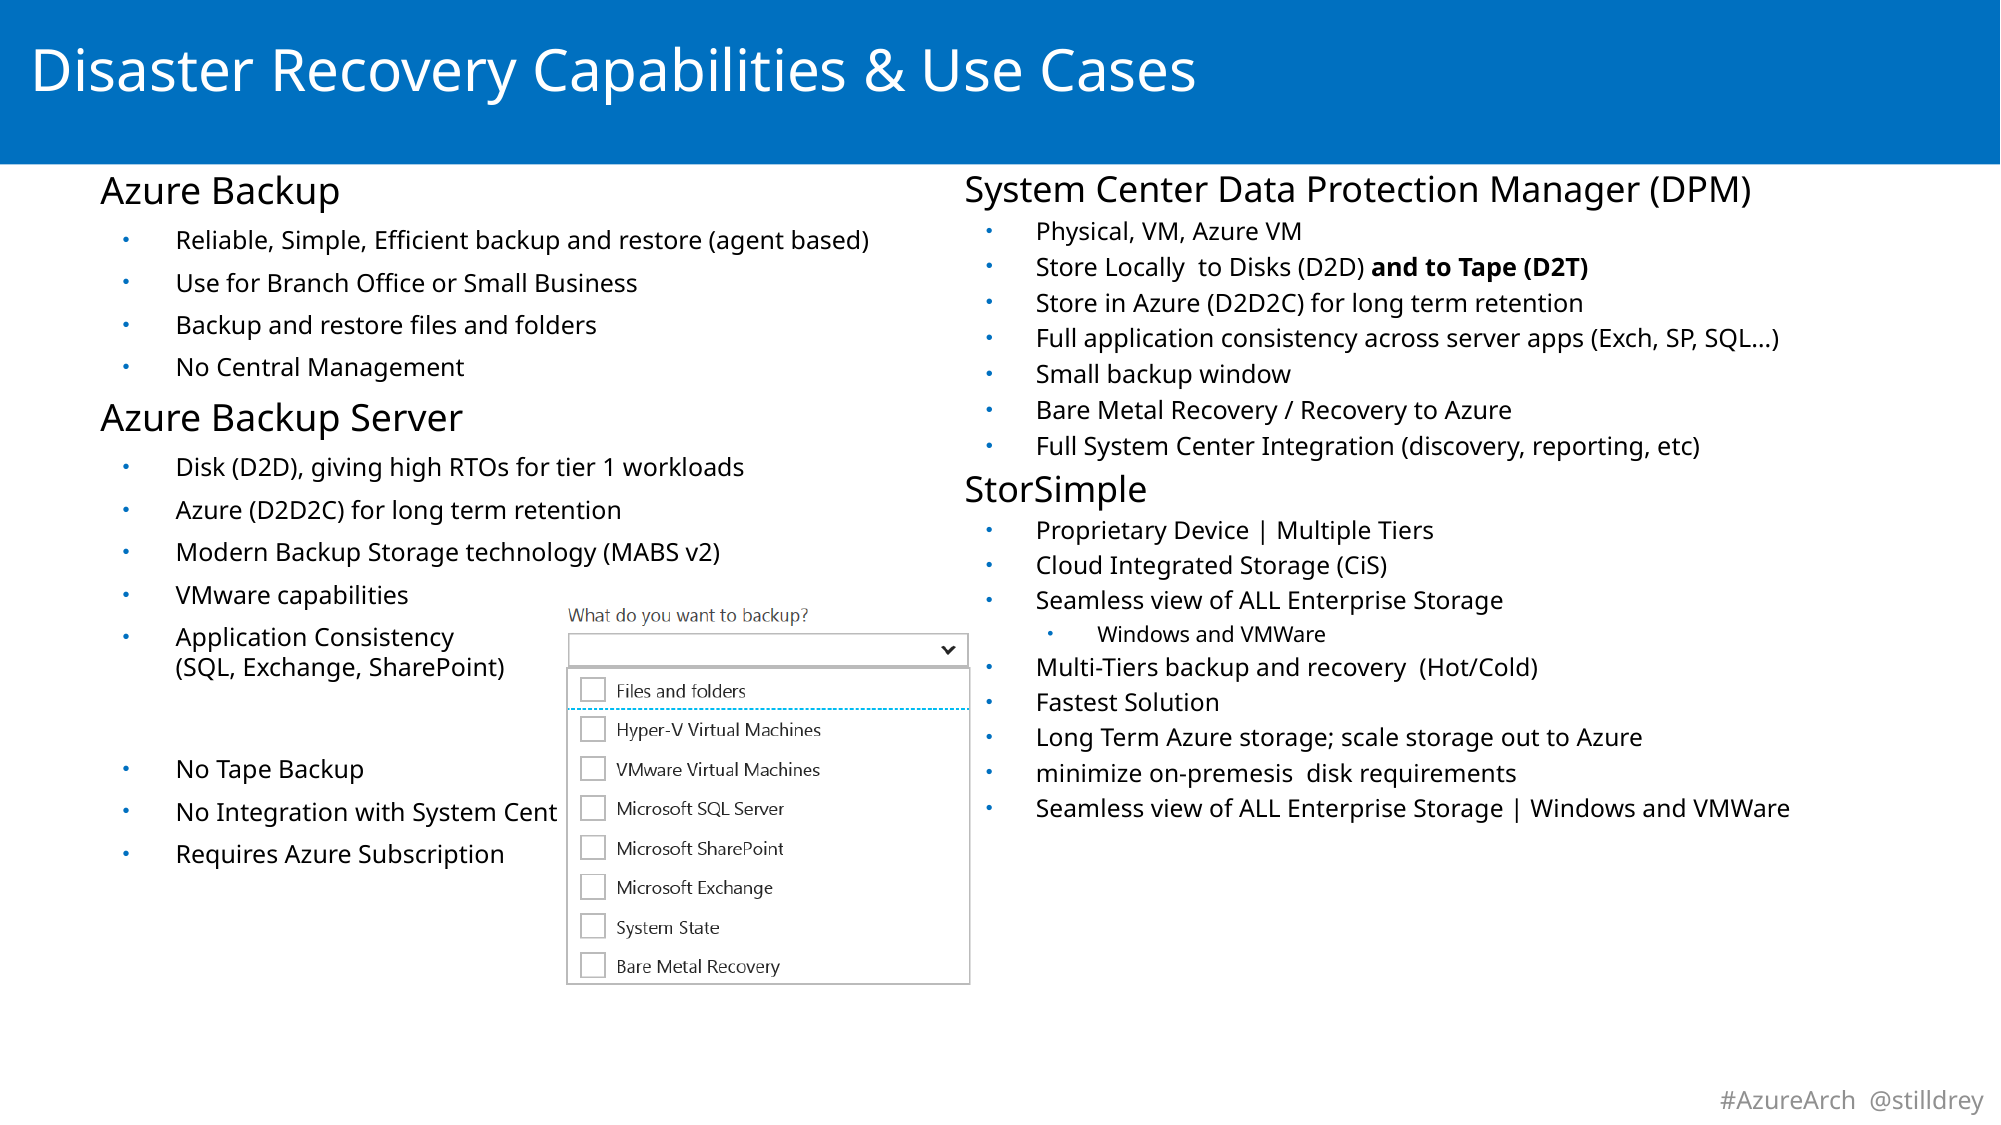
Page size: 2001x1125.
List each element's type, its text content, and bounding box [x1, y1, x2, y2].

list Azure Backup Reliable, Simple, Efficient backup and restore (agent based) Use for Branch Office or Small Business Backup and restore files and folders No Central Management Azure Backup Server Disk (D2D), giving high RTOs for tier 1 workloads Azure (D2D2C) for long term retention Modern Backup Storage technology (MABS v2) VMware capabilities Application Consistency (SQL, Exchange, SharePoint) No Tape Backup No Integration with System Center Requires Azure Subscription [100, 166, 932, 887]
list System Center Data Protection Manager (DPM) Physical, VM, Azure VM Store Locally to Disks (D2D) and to Tape (D2T) Store in Azure (D2D2C) for long term retention Full application consistency across server apps (Exch, SP, SQL…) Small backup window Bare Metal Recovery / Recovery to Azure Full System Center Integration (discovery, reporting, etc) StorSimple Proprietary Device | Multiple Tiers Cloud Integrated Storage (CiS) Seamless view of ALL Enterprise Storage Windows and VMWare Multi-Tiers backup and recovery (Hot/Cold) Fastest Solution Long Term Azure storage; scale storage out to Azure minimize on-premesis disk requirements Seamless view of ALL Enterprise Storage | Windows and VMWare [964, 166, 1797, 887]
picture [556, 596, 983, 989]
title Disaster Recovery Capabilities & Use Cases [30, 0, 1962, 148]
